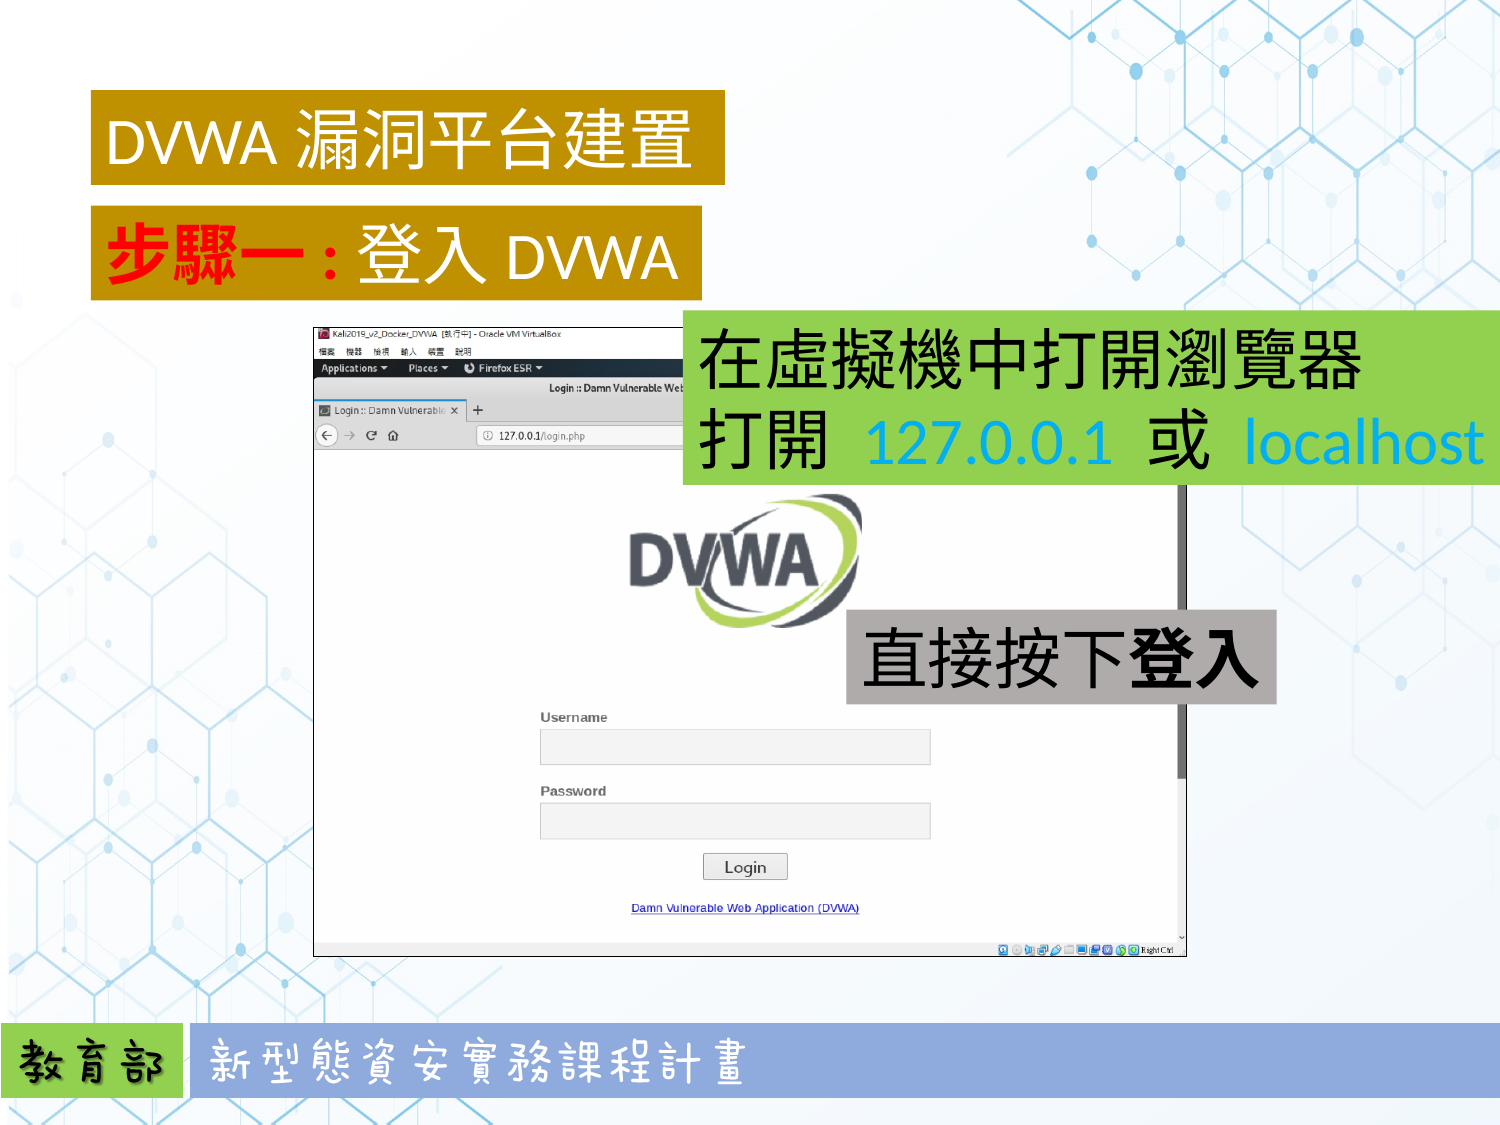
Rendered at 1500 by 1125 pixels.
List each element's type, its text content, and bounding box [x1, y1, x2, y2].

text_box 在虛擬機中打開瀏覽器 打開 127.0.0.1 或 localhost [682, 310, 1500, 485]
text_box DVWA漏洞平台建置 [90, 90, 725, 185]
text_box 步驟一:登入DVWA [90, 205, 702, 301]
picture [0, 0, 1500, 1125]
text_box 直接按下登入 [1187, 609, 1277, 705]
